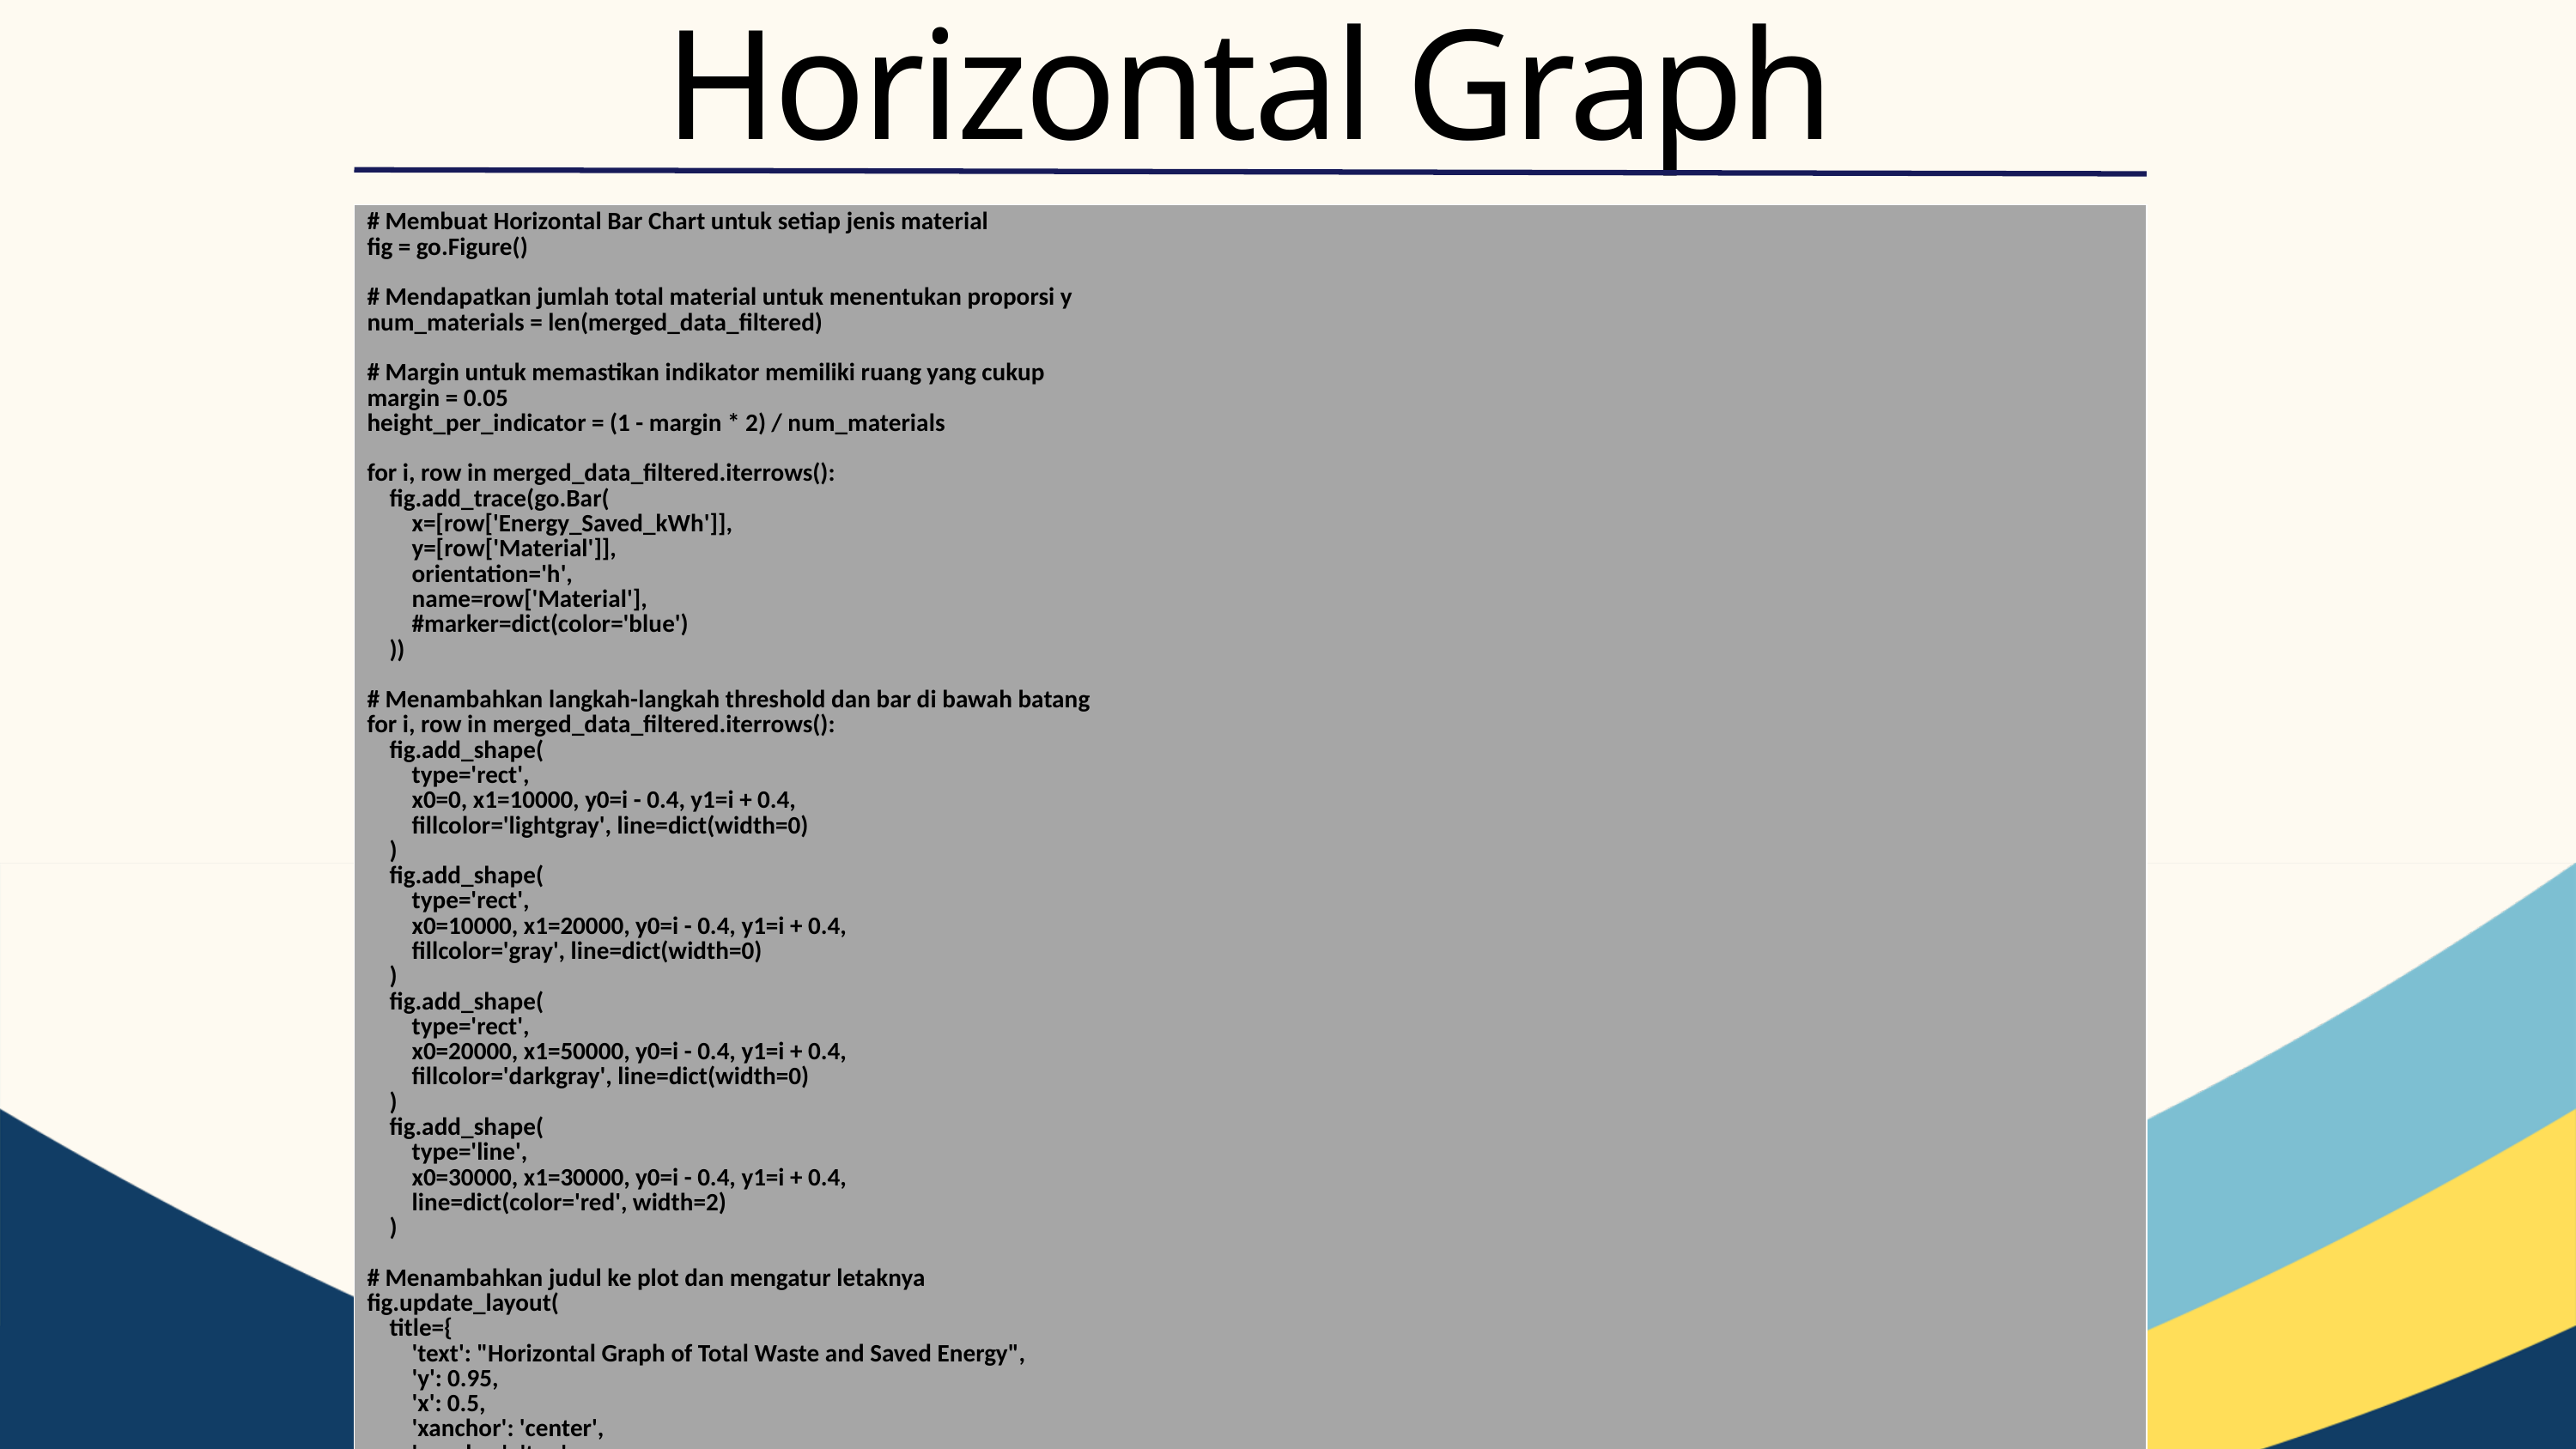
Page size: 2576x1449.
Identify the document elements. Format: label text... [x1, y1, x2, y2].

text_box Horizontal Graph [665, 10, 2576, 171]
text_box [0, 863, 354, 1449]
table_header # Membuat Horizontal Bar Chart untuk setiap jenis material fig = go.Figure() # Mendapatkan jumlah total material untuk menentukan proporsi y num_materials = len(merged_data_filtered) # Margin untuk memastikan indikator memiliki ruang yang cukup margin = 0.05 height_per_indicator = (1 - margin * 2) / num_materials for i, row in merged_data_filtered.iterrows(): fig.add_trace(go.Bar( x=[row['Energy_Saved_kWh']], y=[row['Material']], orientation='h', name=row['Material'], #marker=dict(color='blue') )) # Menambahkan langkah-langkah threshold dan bar di bawah batang for i, row in merged_data_filtered.iterrows(): fig.add_shape( type='rect', x0=0, x1=10000, y0=i - 0.4, y1=i + 0.4, fillcolor='lightgray', line=dict(width=0) ) fig.add_shape( type='rect', x0=10000, x1=20000, y0=i - 0.4, y1=i + 0.4, fillcolor='gray', line=dict(width=0) ) fig.add_shape( type='rect', x0=20000, x1=50000, y0=i - 0.4, y1=i + 0.4, fillcolor='darkgray', line=dict(width=0) ) fig.add_shape( type='line', x0=30000, x1=30000, y0=i - 0.4, y1=i + 0.4, line=dict(color='red', width=2) ) # Menambahkan judul ke plot dan mengatur letaknya fig.update_layout( title={ 'text': "Horizontal Graph of Total Waste and Saved Energy", 'y': 0.95, 'x': 0.5, 'xanchor': 'center', 'yanchor': 'top' }, xaxis=dict(title='Energy Saved (kWh)'), yaxis=dict(title='Material'), barmode='stack', height=800, margin={'t': 100, 'b': 20, 'l': 20, 'r': 20} ) fig.show() [355, 205, 2146, 1449]
text_box [2148, 863, 2576, 1449]
